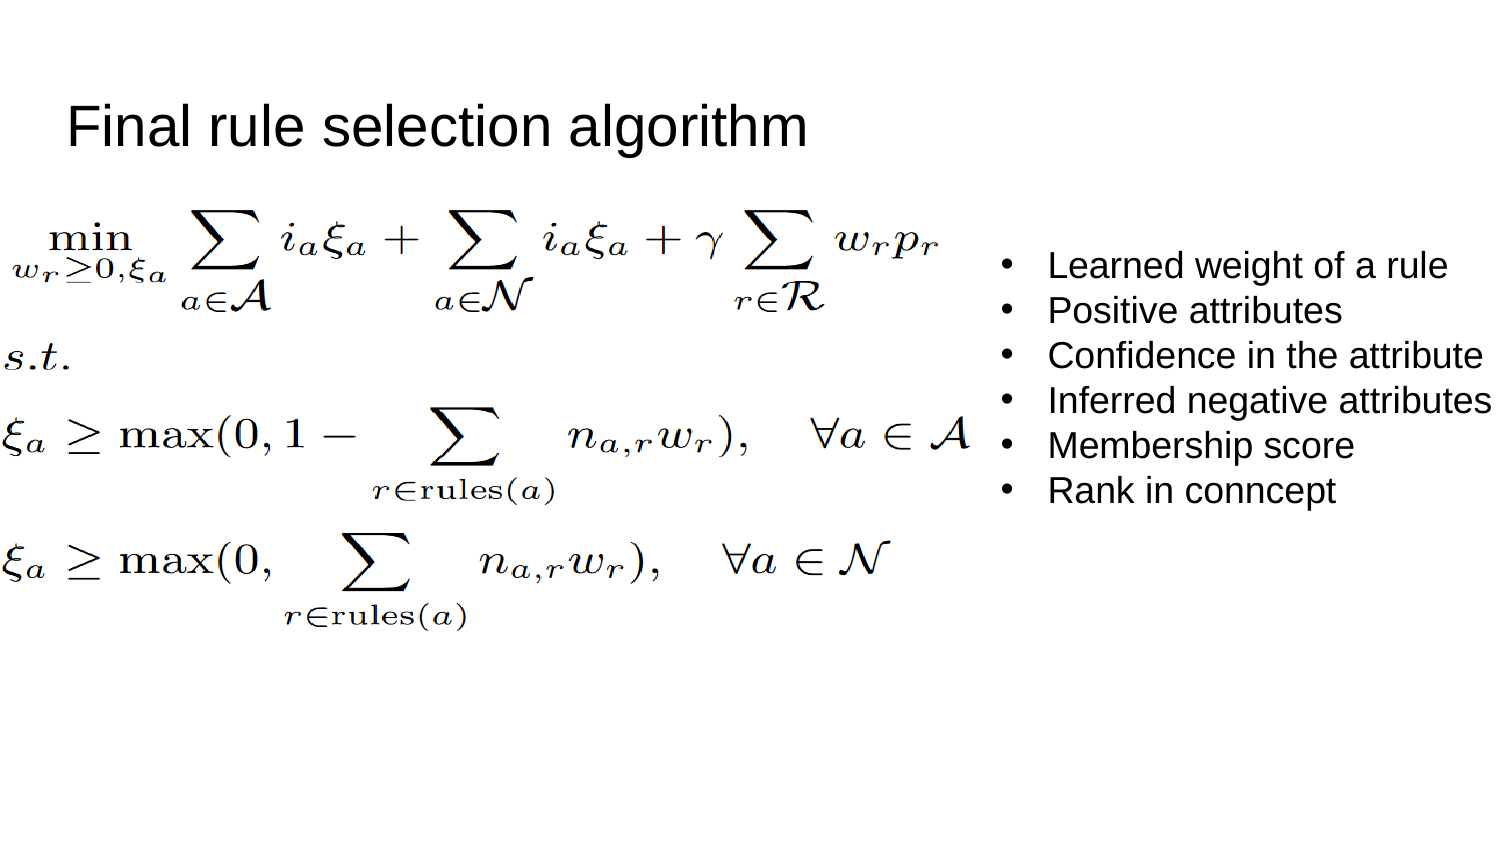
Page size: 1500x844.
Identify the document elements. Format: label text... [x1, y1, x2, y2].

title Final rule selection algorithm [51, 72, 1449, 167]
text_box Learned weight of a rule Positive attributes Confidence in the attribute Inferred negative attributes Membership score Rank in conncept [991, 234, 1500, 589]
picture [0, 195, 986, 632]
